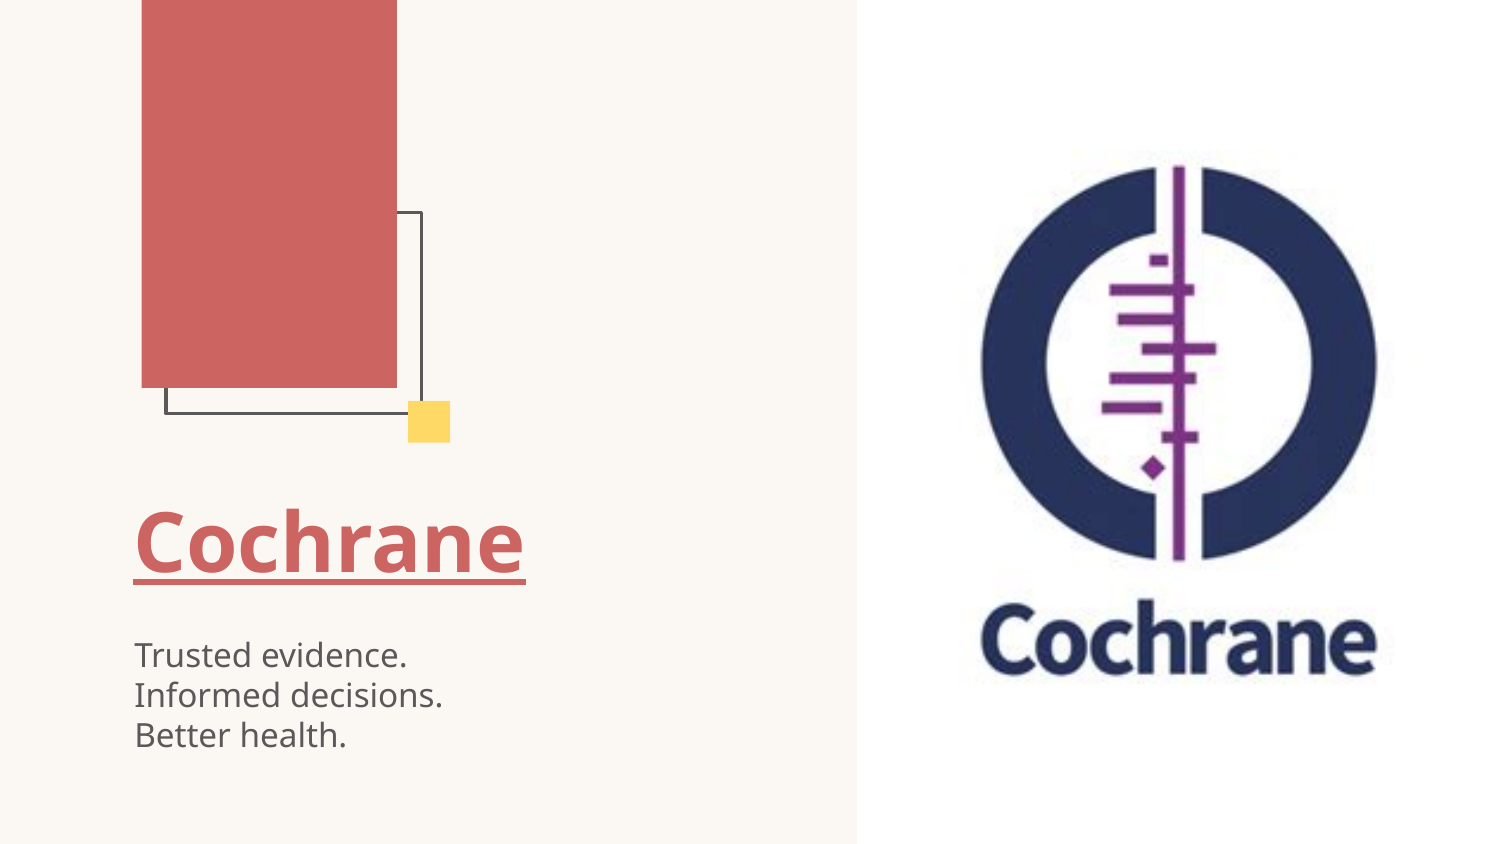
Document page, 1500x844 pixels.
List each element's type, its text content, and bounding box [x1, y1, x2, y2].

title Cochrane [118, 474, 851, 608]
subtitle Trusted evidence. Informed decisions. Better health. [119, 579, 763, 735]
picture [856, 0, 1500, 844]
